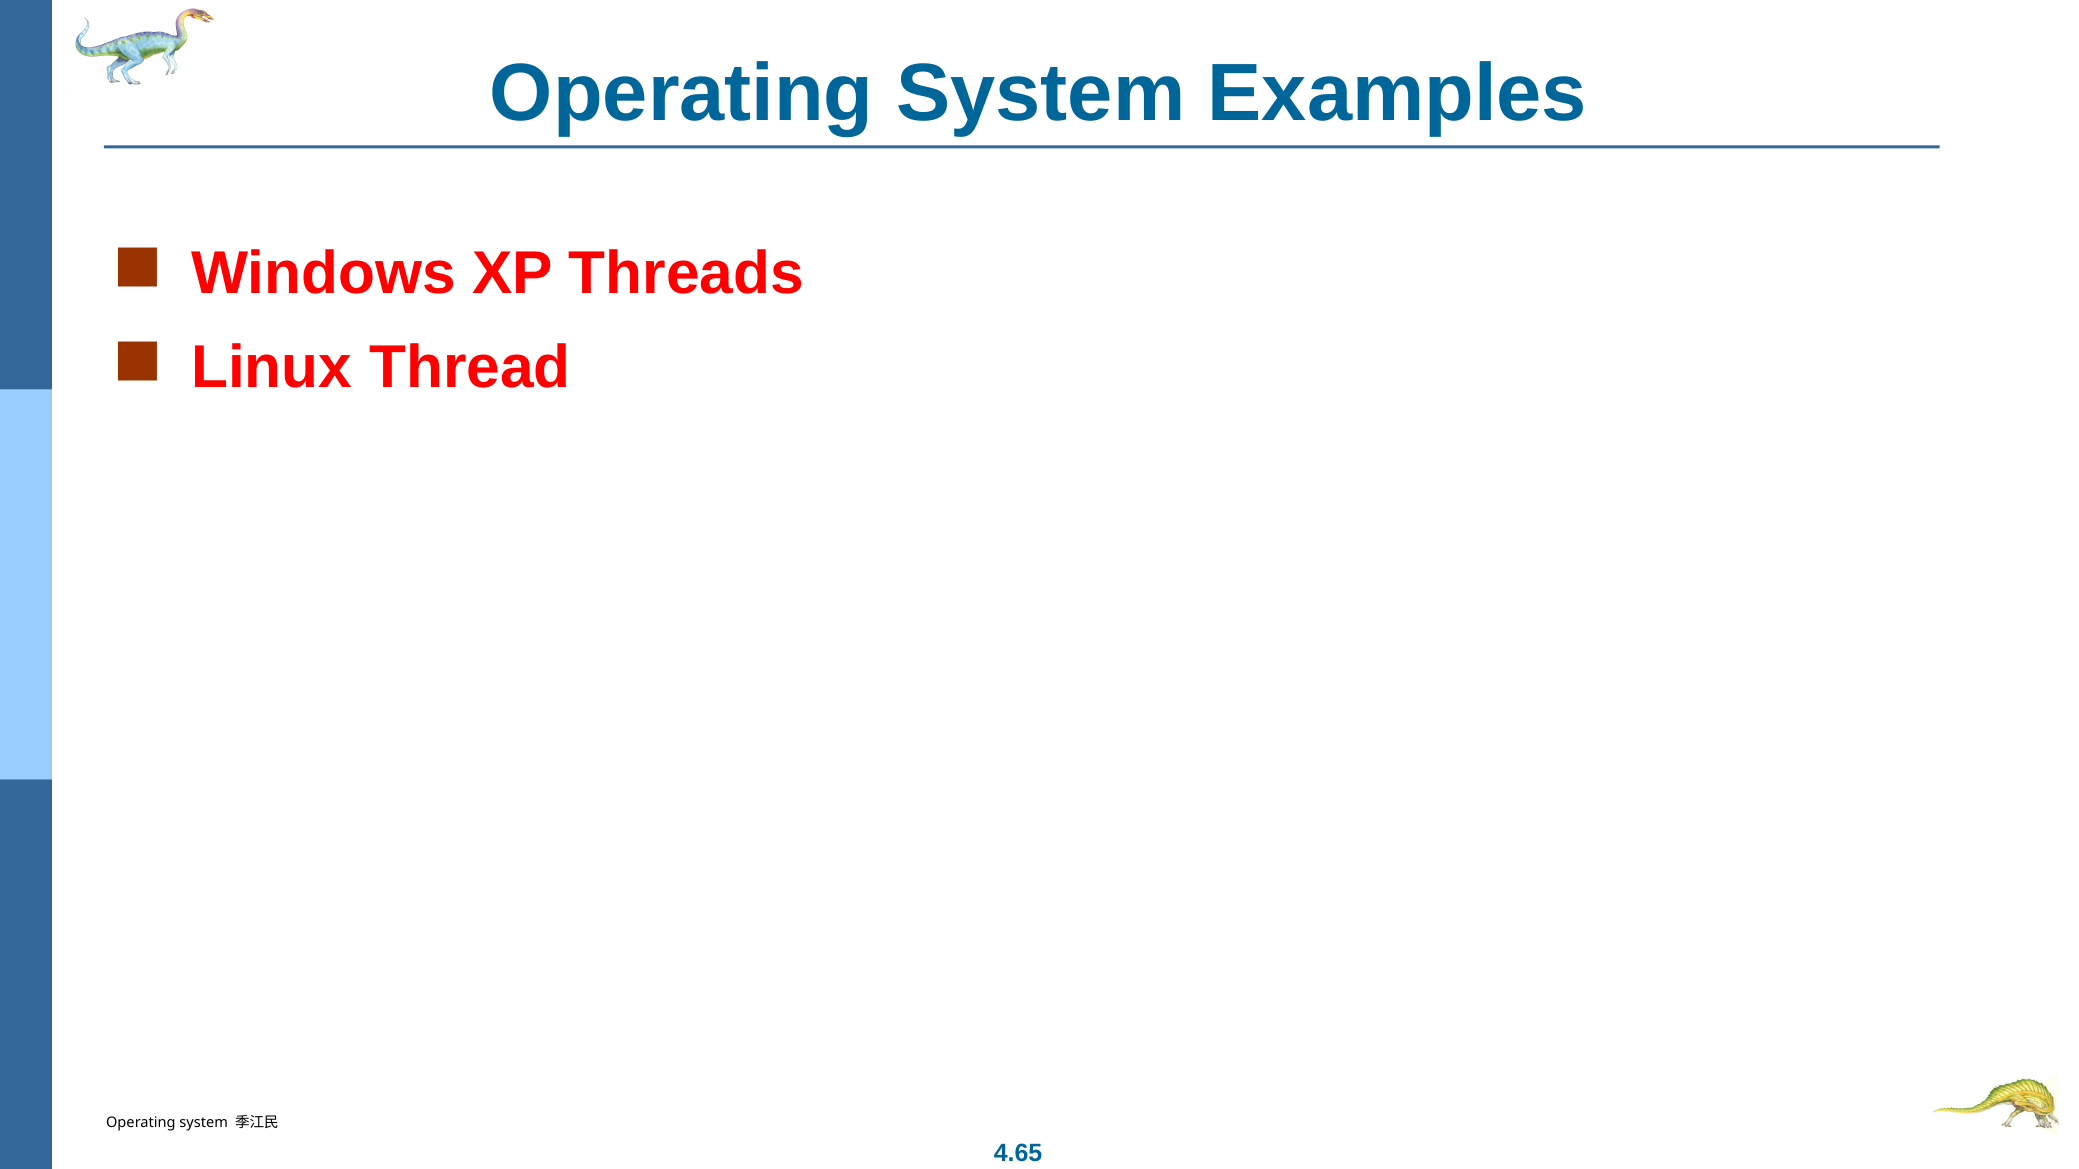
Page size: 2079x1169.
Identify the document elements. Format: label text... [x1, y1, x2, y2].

picture [1931, 1073, 2059, 1133]
picture [64, 0, 229, 93]
list Windows XP Threads Linux Thread [103, 224, 1975, 997]
title Operating System Examples [103, 47, 1975, 146]
